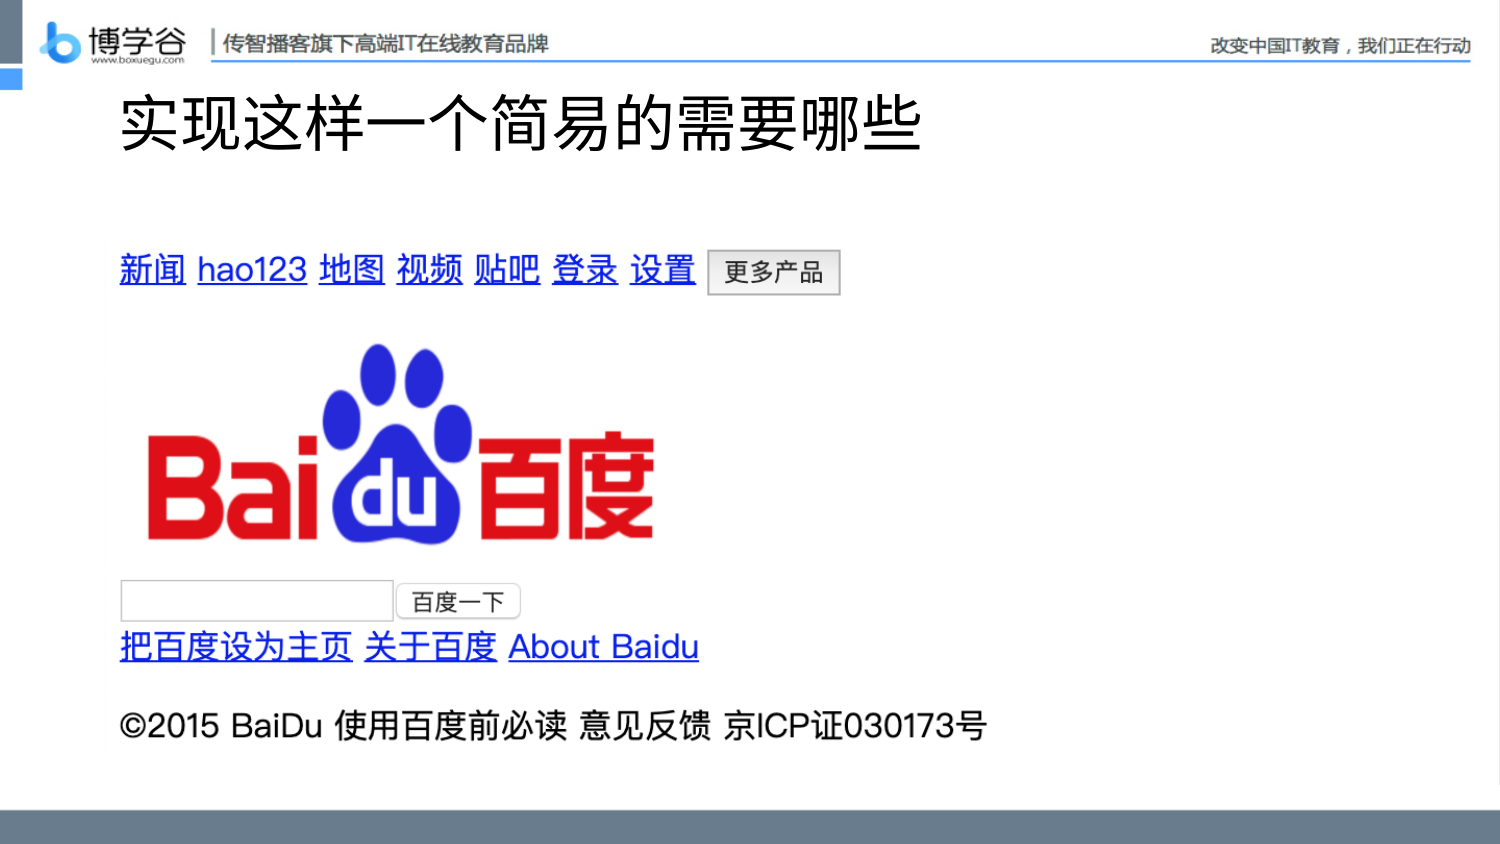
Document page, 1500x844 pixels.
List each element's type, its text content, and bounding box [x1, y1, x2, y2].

picture [0, 0, 1500, 844]
title 实现这样一个简易的需要哪些 [103, 44, 1397, 208]
